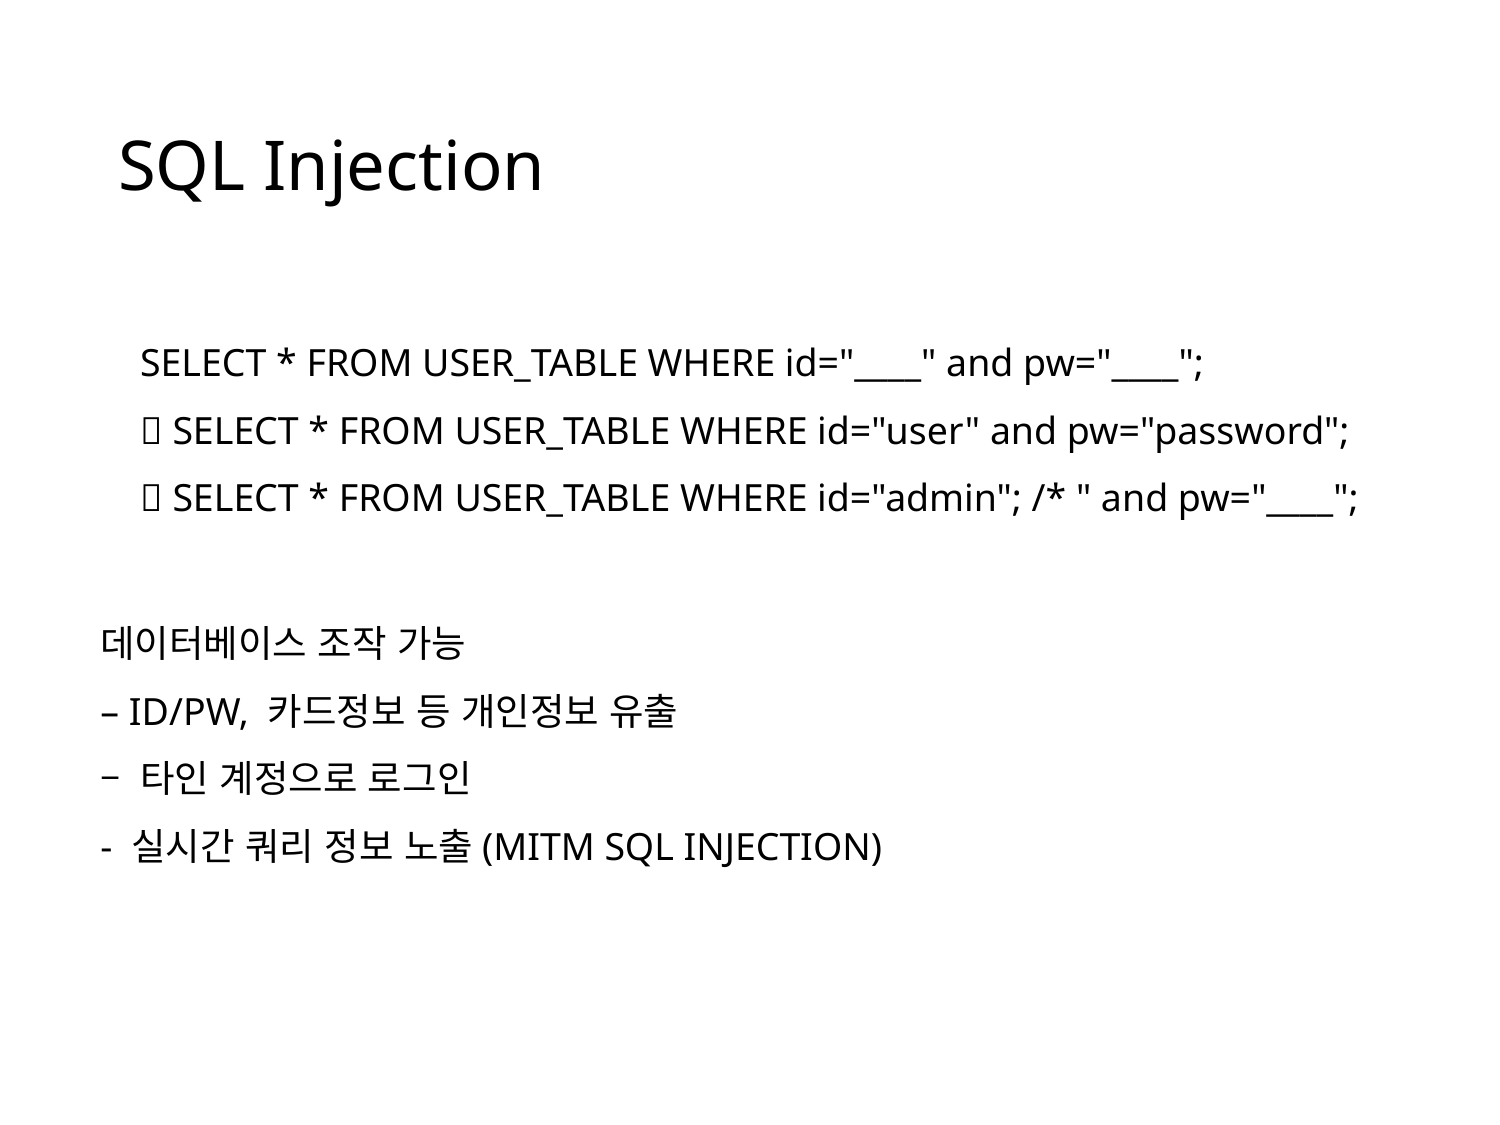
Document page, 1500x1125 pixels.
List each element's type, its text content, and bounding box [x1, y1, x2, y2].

text_box 데이터베이스 조작 가능 – ID/PW, 카드정보 등 개인정보 유출 – 타인 계정으로 로그인 - 실시간 쿼리 정보 노출(MITM SQL INJECTION) [85, 590, 898, 876]
text_box SELECT * FROM USER_TABLE WHERE id="____" and pw="____";  SELECT * FROM USER_TABLE WHERE id="user" and pw="password";  SELECT * FROM USER_TABLE WHERE id="admin"; /* " and pw="____"; [125, 309, 1375, 595]
title SQL Injection [103, 59, 1397, 278]
